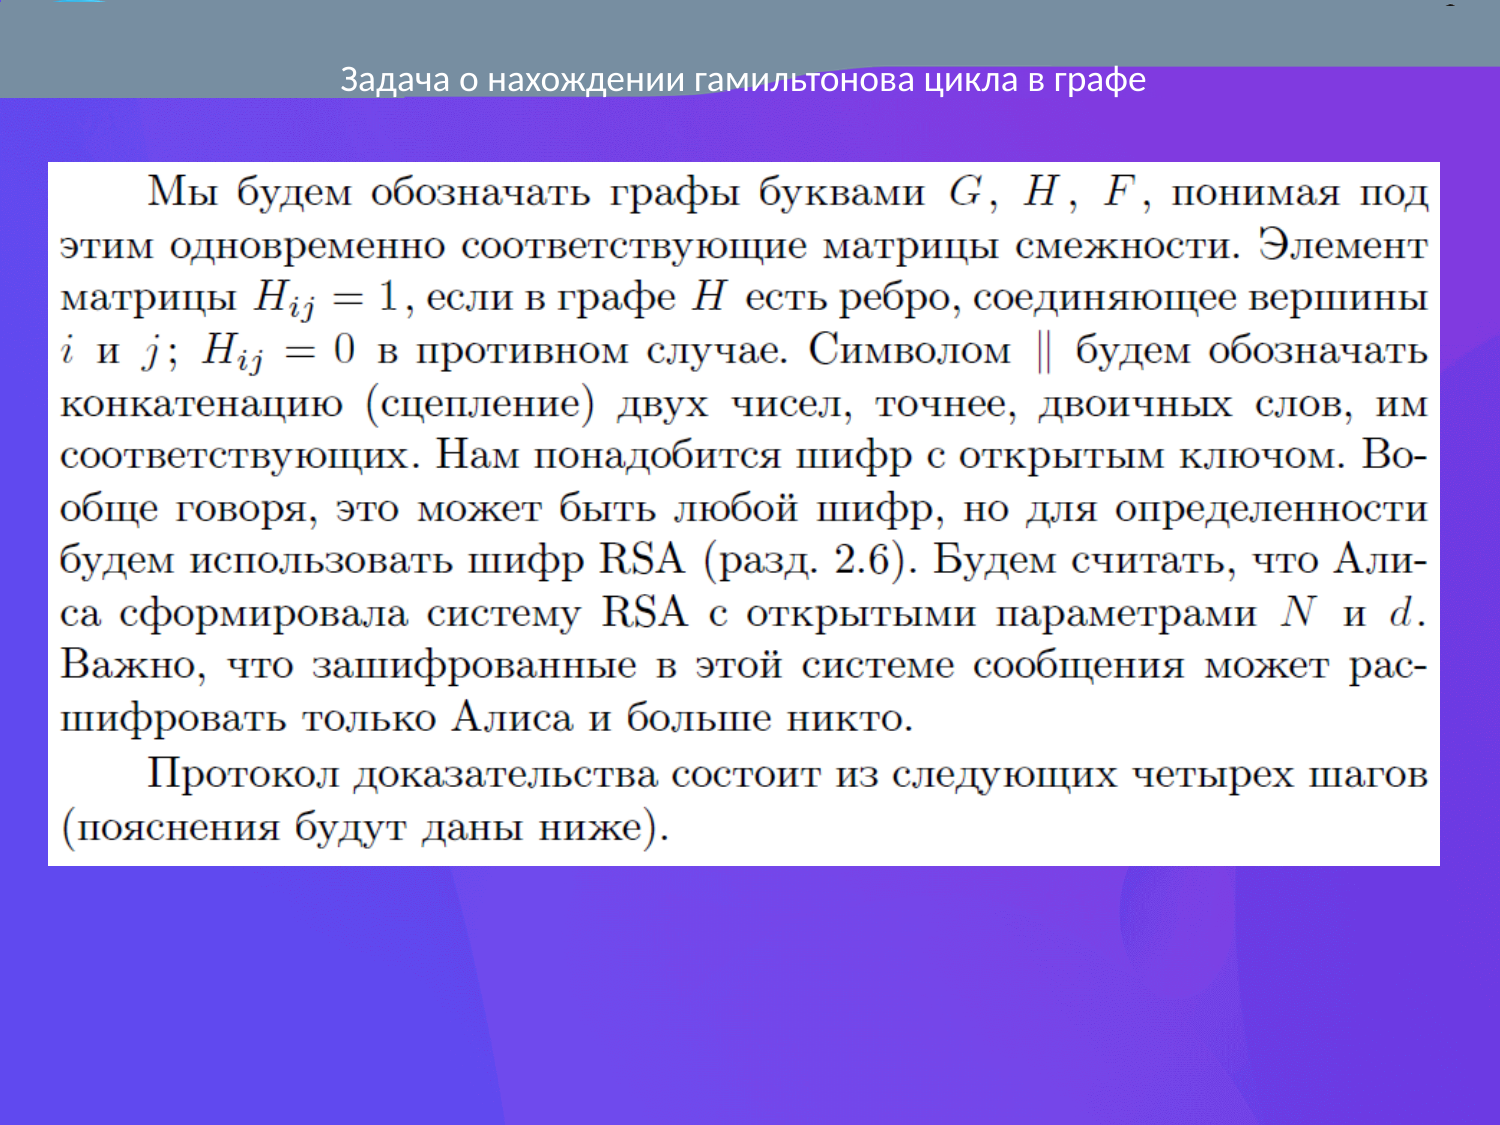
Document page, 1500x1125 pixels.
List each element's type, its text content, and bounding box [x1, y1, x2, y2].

text_box Задача о нахождении гамильтонова цикла в графе [123, 46, 1365, 107]
picture [0, 0, 1500, 1125]
